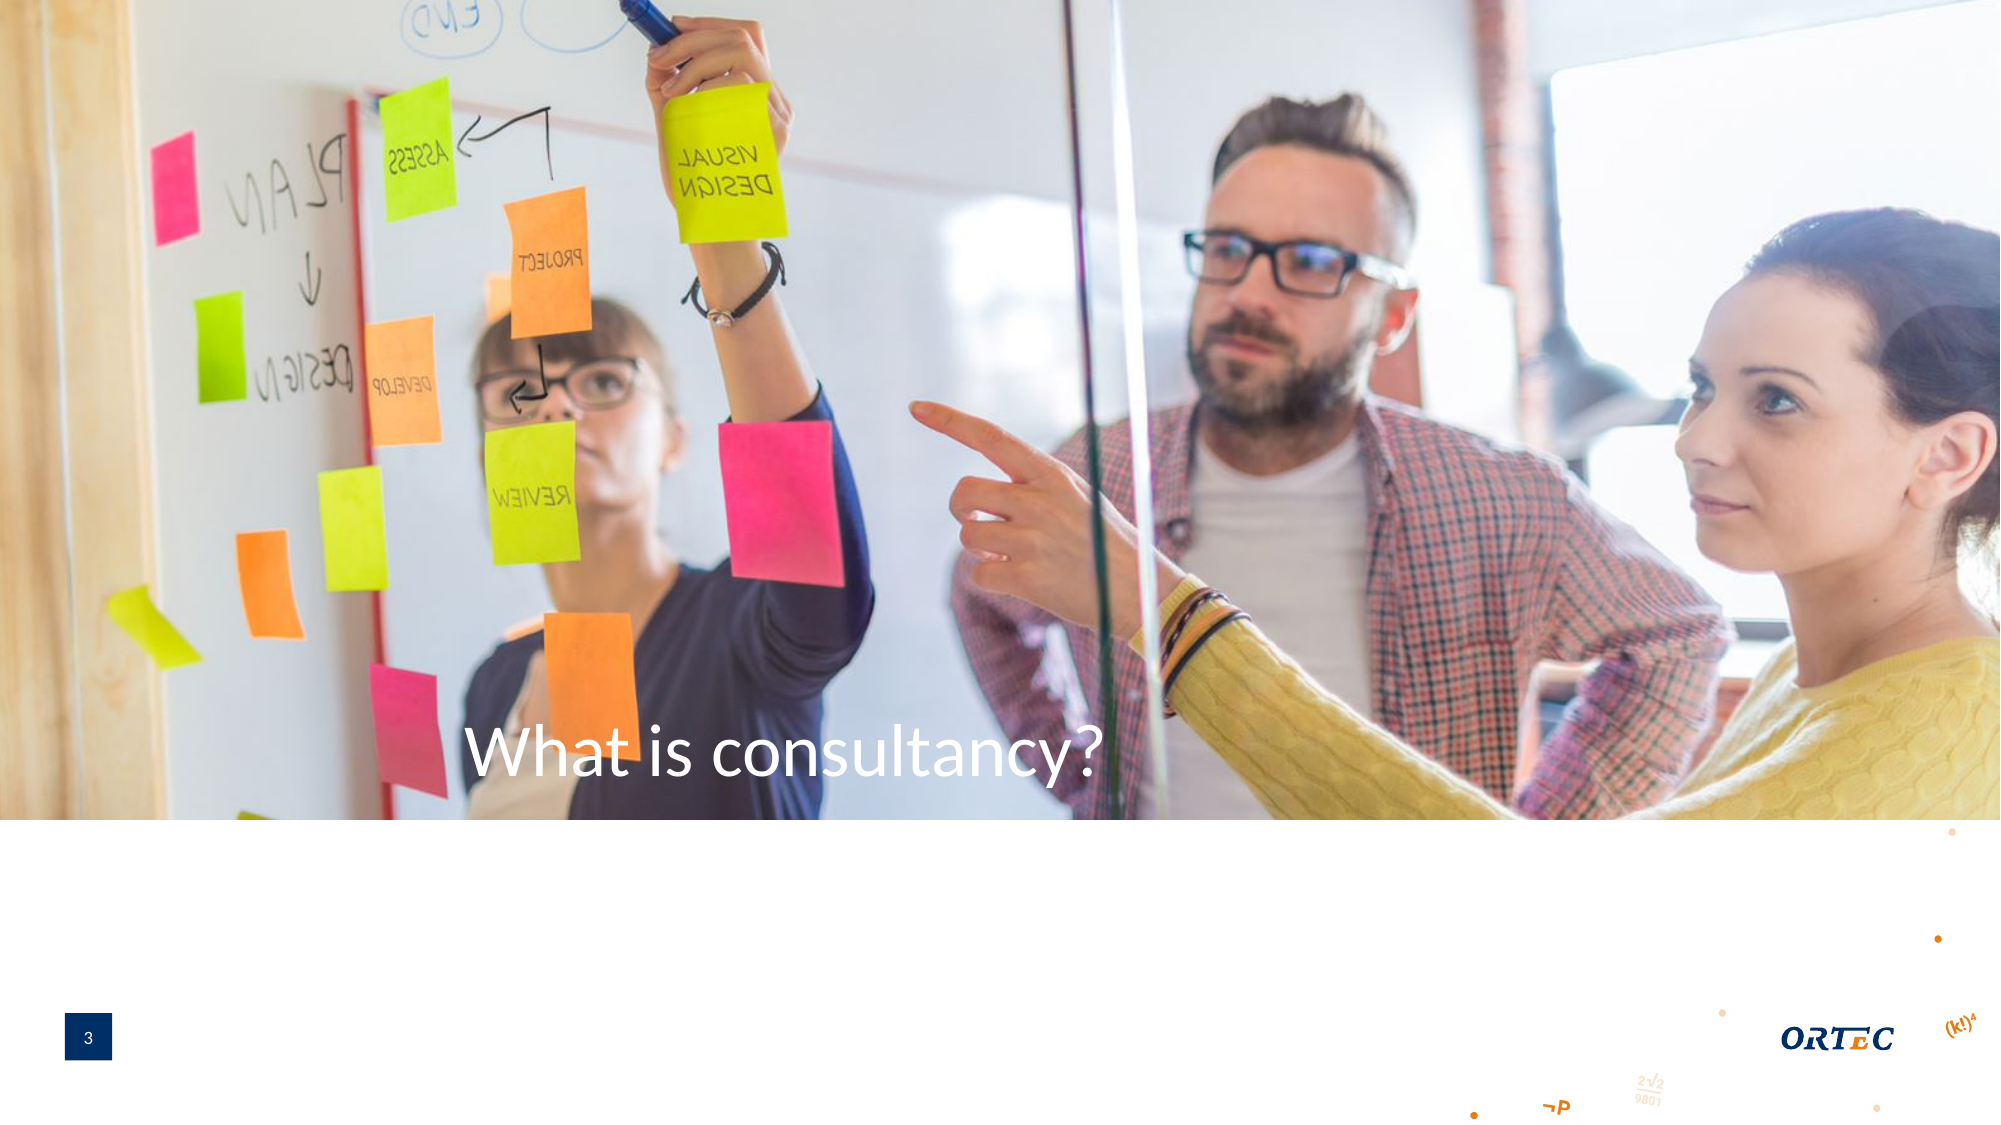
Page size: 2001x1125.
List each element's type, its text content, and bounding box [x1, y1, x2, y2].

picture [0, 0, 2000, 1125]
slide_number 3 [64, 1013, 113, 1061]
